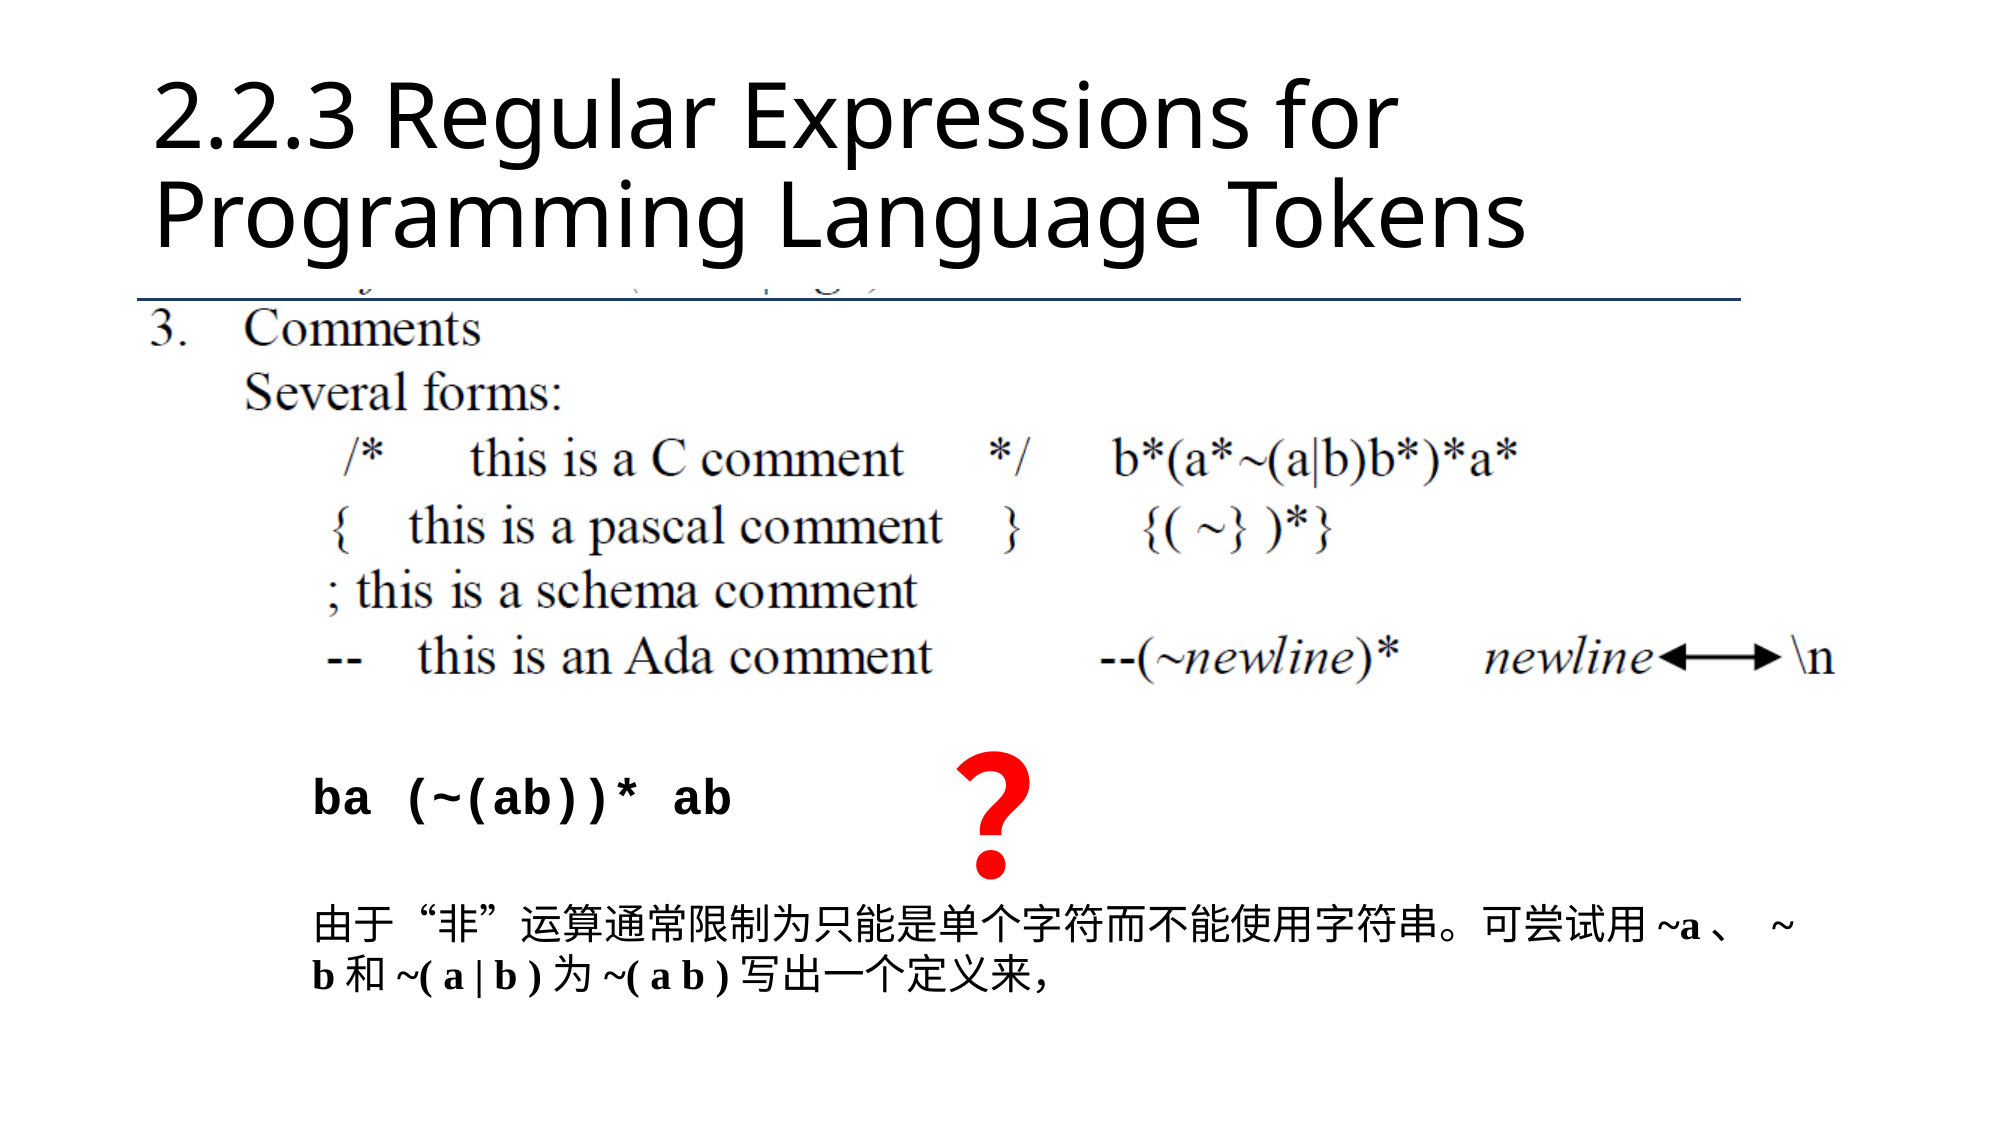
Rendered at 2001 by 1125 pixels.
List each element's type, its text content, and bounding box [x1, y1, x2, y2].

text_box 由于“非”运算通常限制为只能是单个字符而不能使用字符串。可尝试用~a、 ~ b和~( a | b )为~( a b )写出一个定义来， [297, 890, 1832, 1006]
text_box ba (~(ab))* ab [297, 757, 824, 832]
picture [137, 289, 1893, 725]
text_box ？ [936, 725, 1464, 890]
title 2.2.3 Regular Expressions for Programming Language Tokens [137, 59, 1863, 278]
